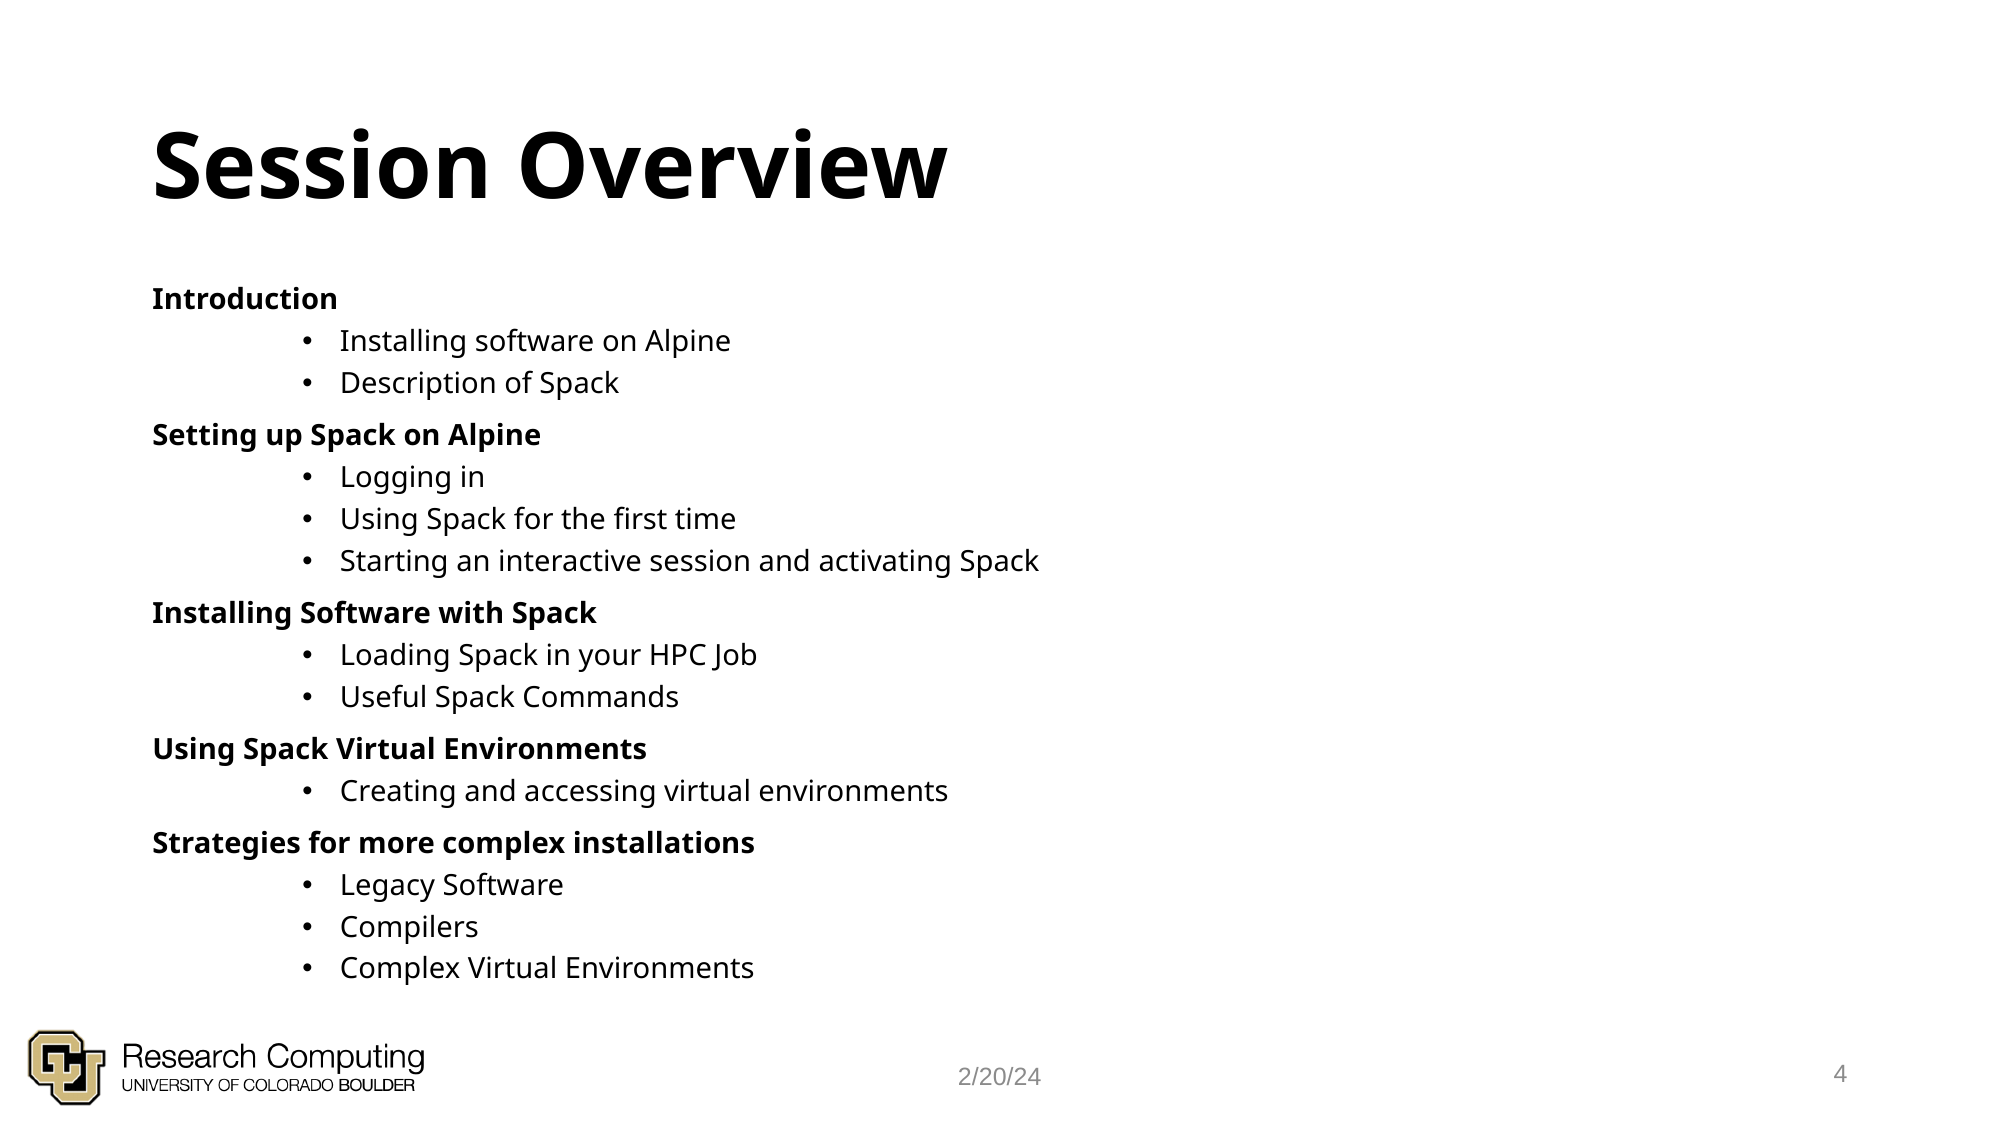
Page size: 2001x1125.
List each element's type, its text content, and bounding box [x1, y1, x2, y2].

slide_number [774, 1045, 1225, 1105]
slide_number 4 [1412, 1042, 1863, 1103]
title Session Overview [137, 59, 1863, 277]
list Introduction Installing software on Alpine Description of Spack Setting up Spack on Alpine Logging in Using Spack for the first time Starting an interactive session and activating Spack Installing Software with Spack Loading Spack in your HPC Job Useful Spack Commands Using Spack Virtual Environments Creating and accessing virtual environments Strategies for more complex installations Legacy Software Compilers Complex Virtual Environments [137, 277, 1928, 992]
picture [0, 1024, 775, 1121]
